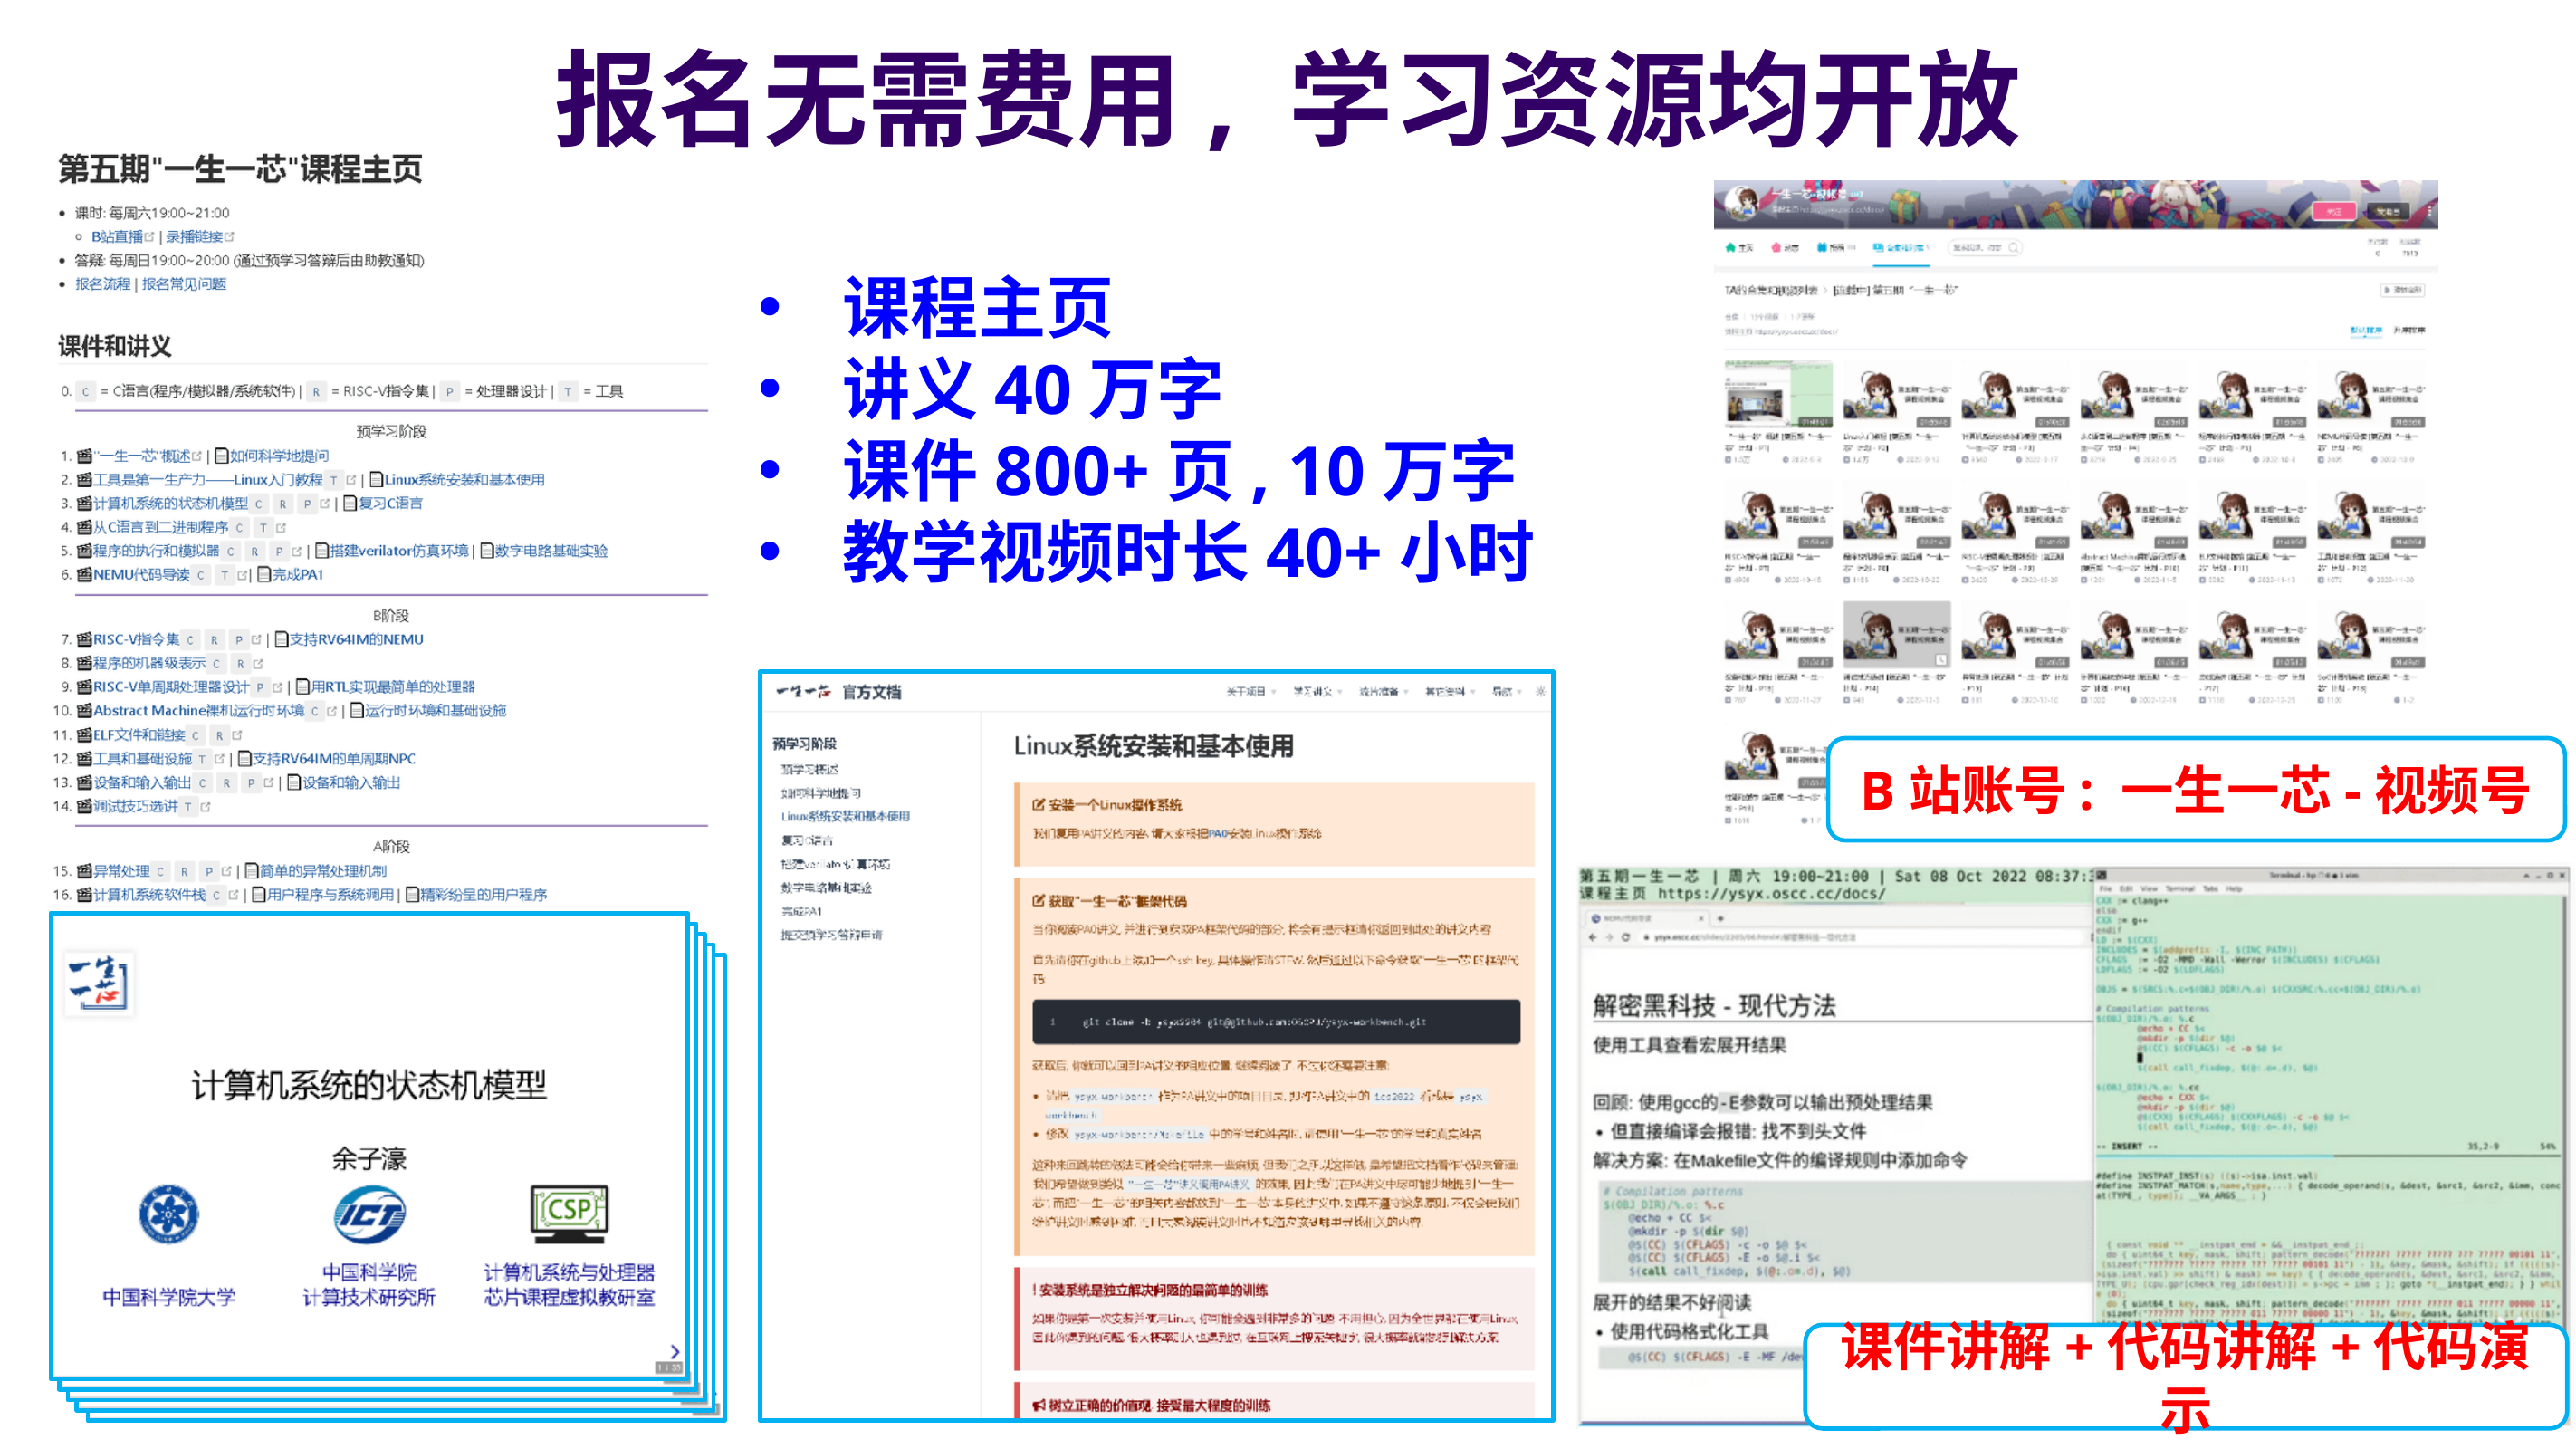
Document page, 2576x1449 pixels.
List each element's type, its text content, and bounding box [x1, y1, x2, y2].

text_box 课程主页 讲义40万字 课件800+页, 10万字 教学视频时长40+小时 [744, 257, 1643, 598]
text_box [52, 915, 723, 1419]
picture [1714, 179, 2439, 832]
title 报名无需费用, 学习资源均开放 [0, 25, 2576, 168]
picture [1576, 860, 2576, 1429]
picture [50, 148, 711, 910]
text_box B站账号: 一生一芯-视频号 [1840, 737, 2565, 841]
picture [763, 675, 1550, 1417]
picture [1831, 741, 2439, 832]
